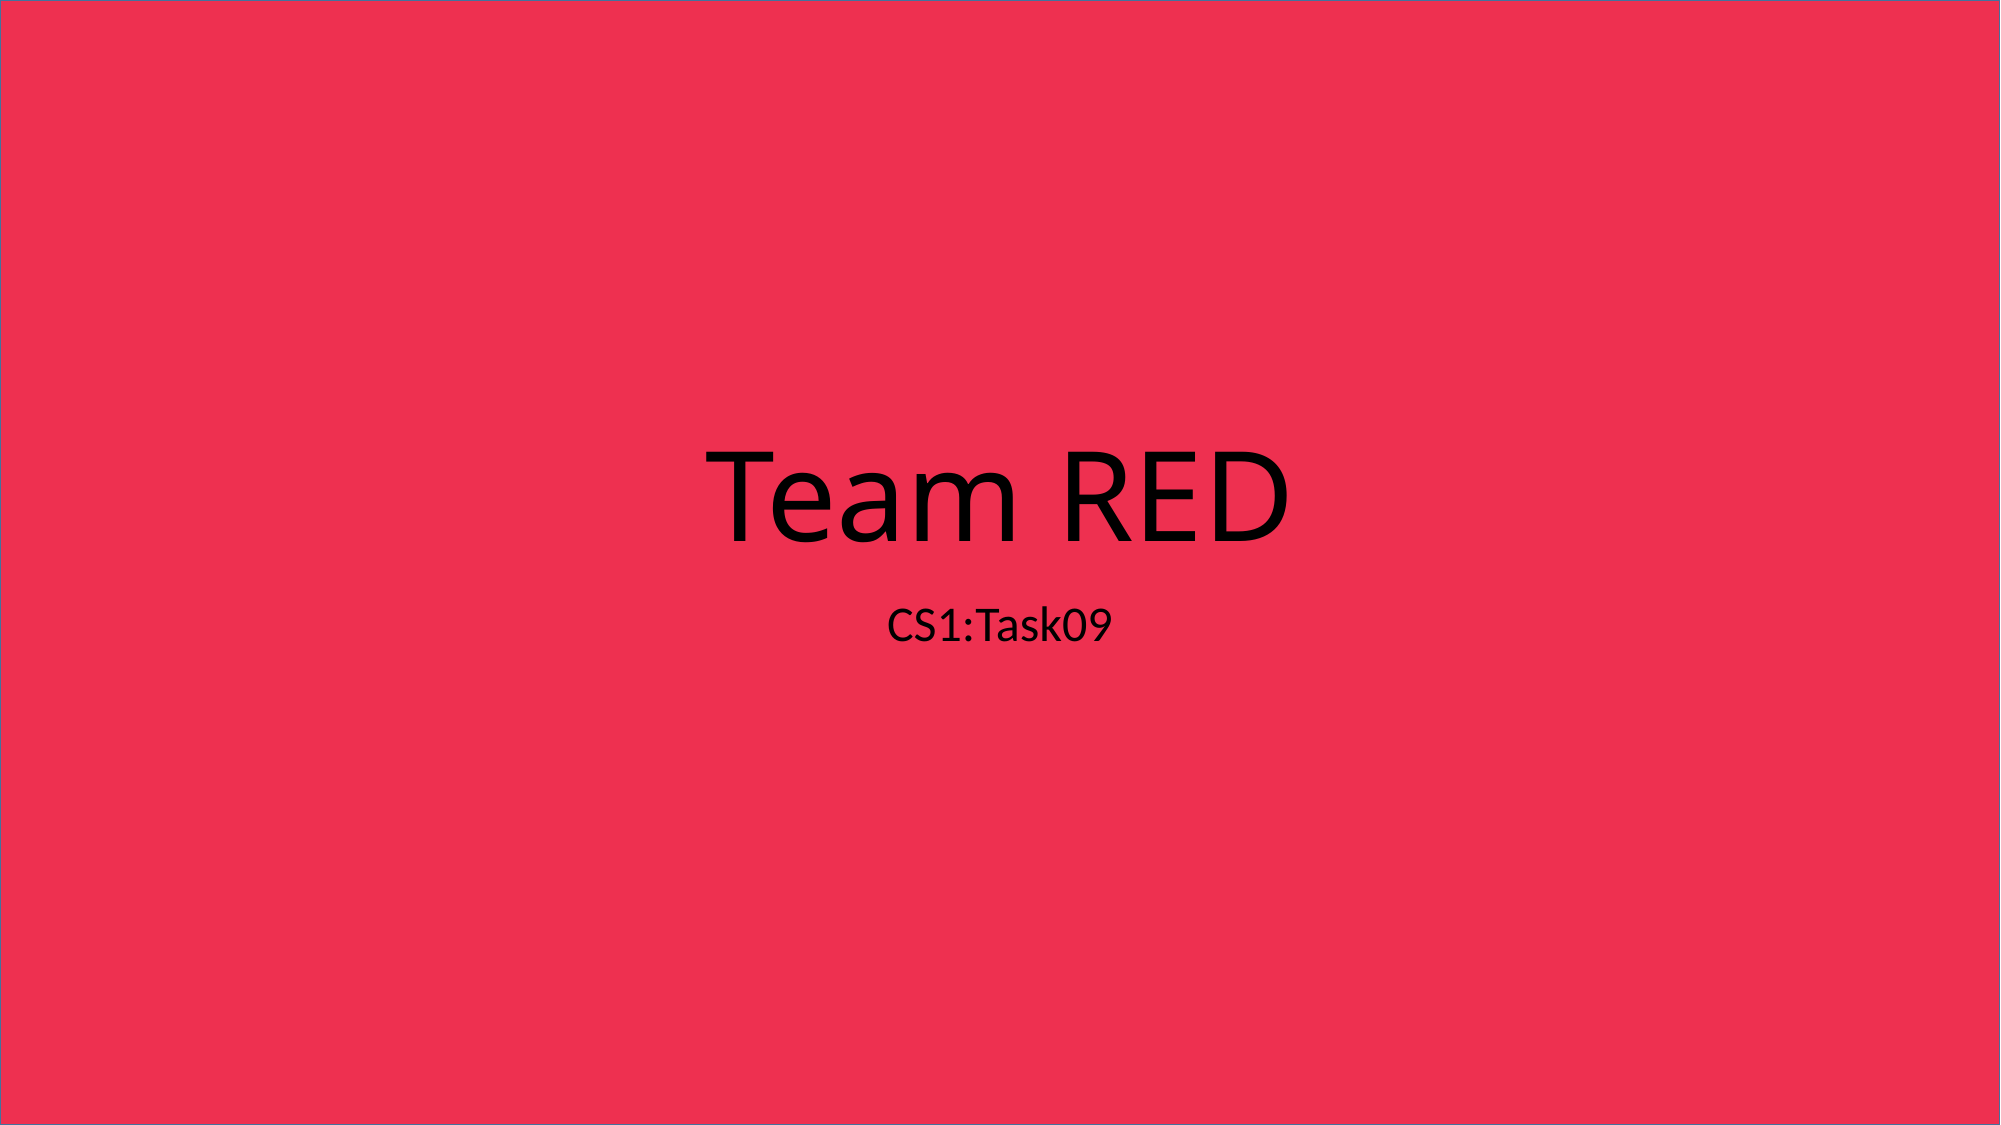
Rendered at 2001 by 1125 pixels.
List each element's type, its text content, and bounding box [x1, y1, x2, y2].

text_box [0, 0, 2000, 1125]
subtitle CS1:Task09 [249, 590, 1750, 863]
title Team RED [249, 184, 1750, 576]
